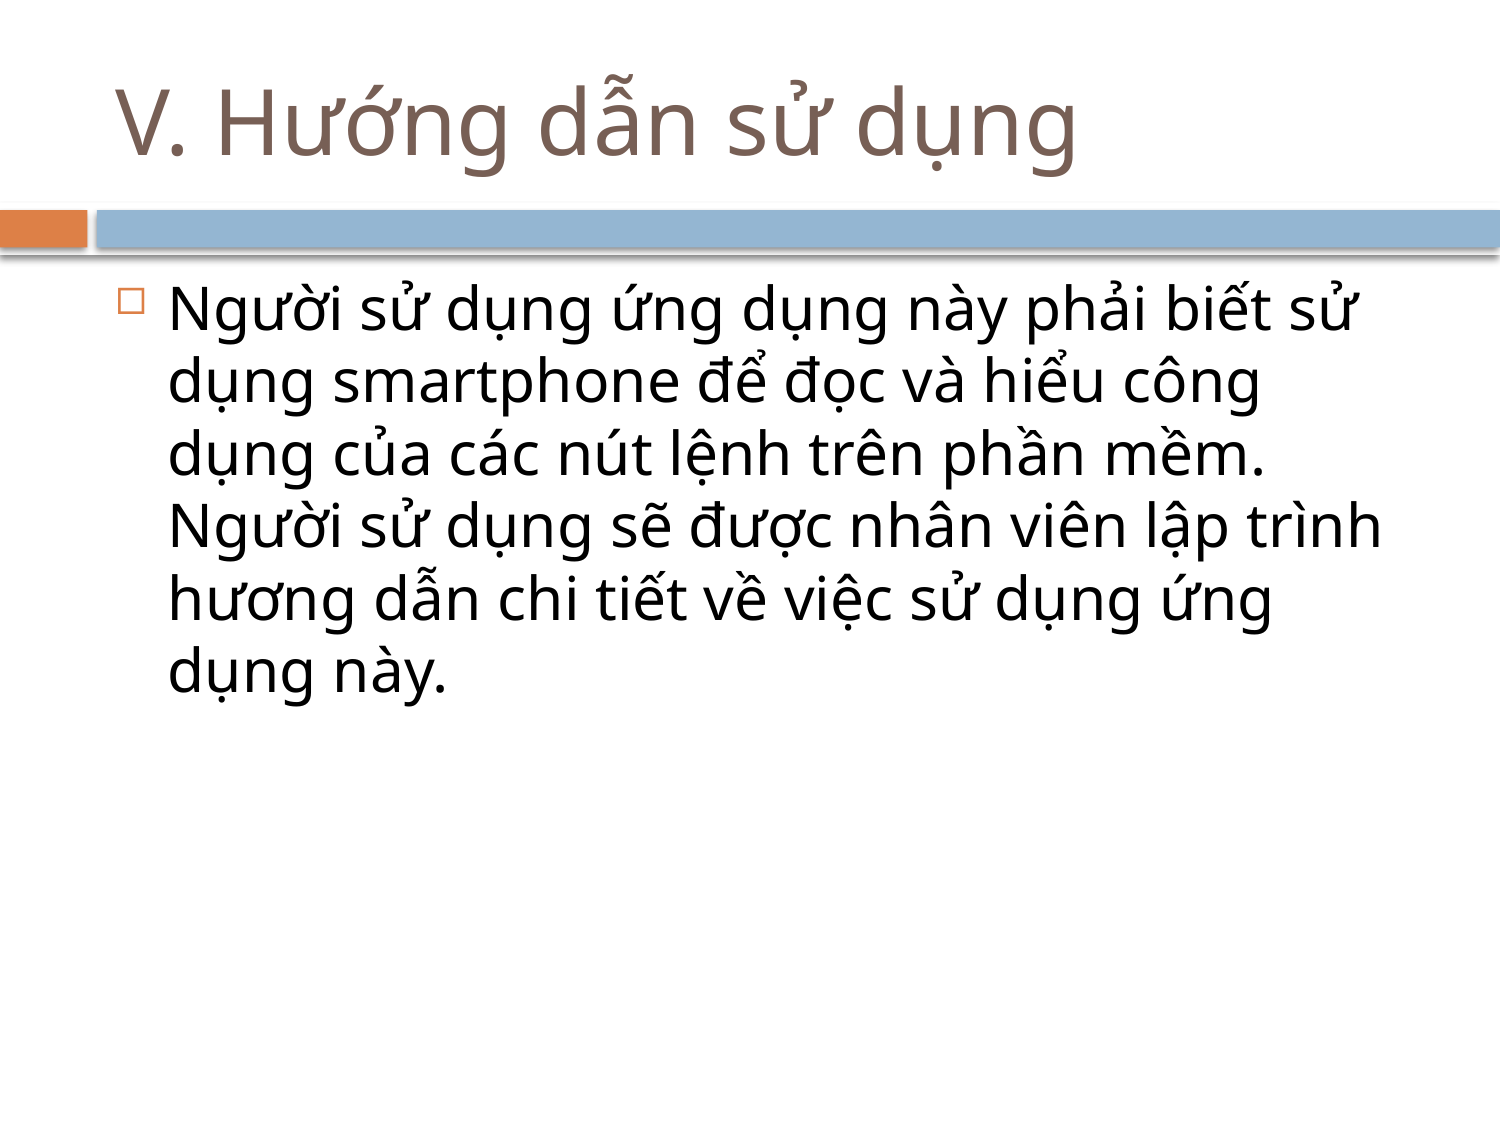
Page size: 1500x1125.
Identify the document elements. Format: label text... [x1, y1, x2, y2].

title V. Hướng dẫn sử dụng [100, 37, 1438, 200]
list Người sử dụng ứng dụng này phải biết sử dụng smartphone để đọc và hiểu công dụng của các nút lệnh trên phần mềm. Người sử dụng sẽ được nhân viên lập trình hương dẫn chi tiết về việc sử dụng ứng dụng này. [100, 262, 1438, 1000]
